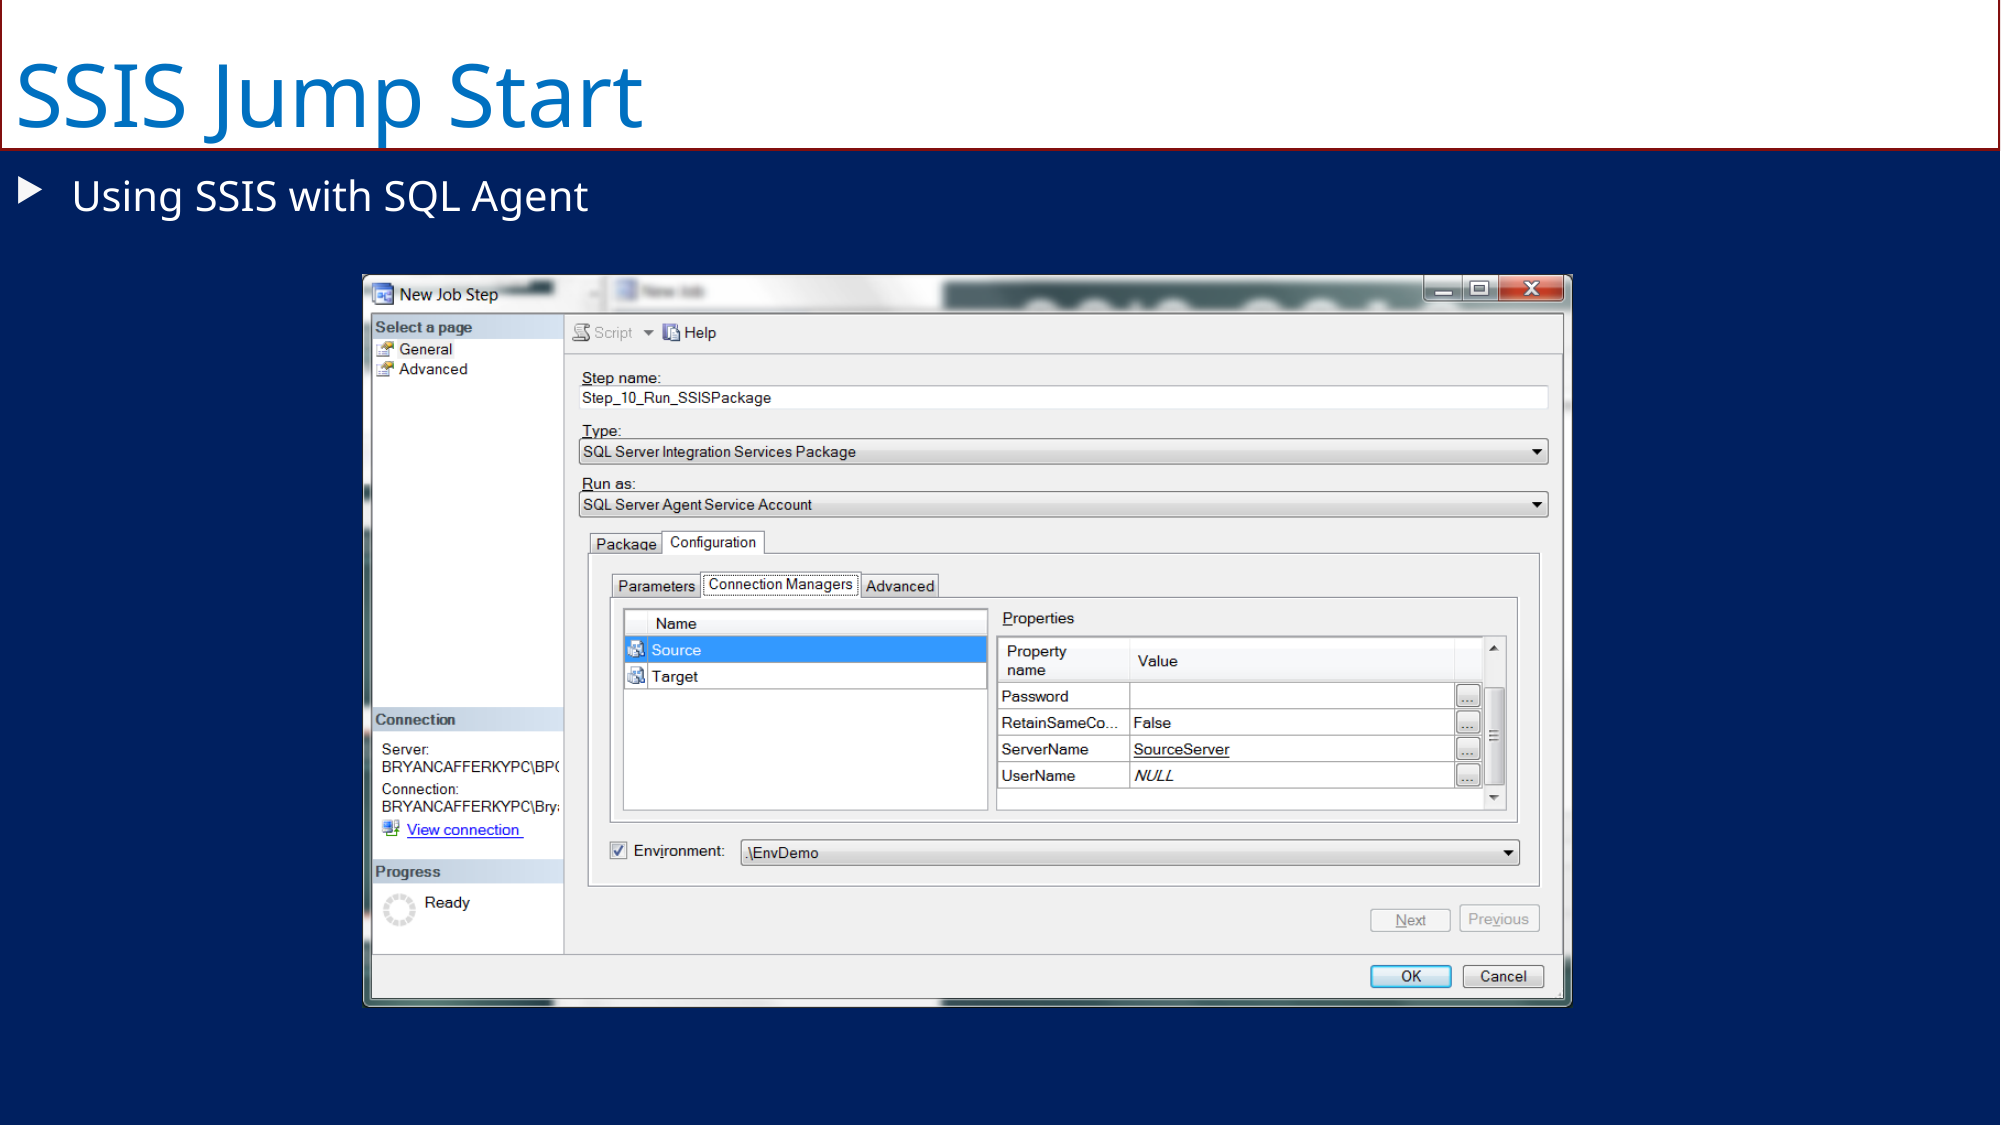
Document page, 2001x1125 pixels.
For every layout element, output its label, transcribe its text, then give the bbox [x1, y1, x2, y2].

subtitle Using SSIS with SQL Agent [0, 171, 1050, 250]
picture [362, 274, 1574, 1009]
text_box SSIS Jump Start [0, 32, 1275, 171]
